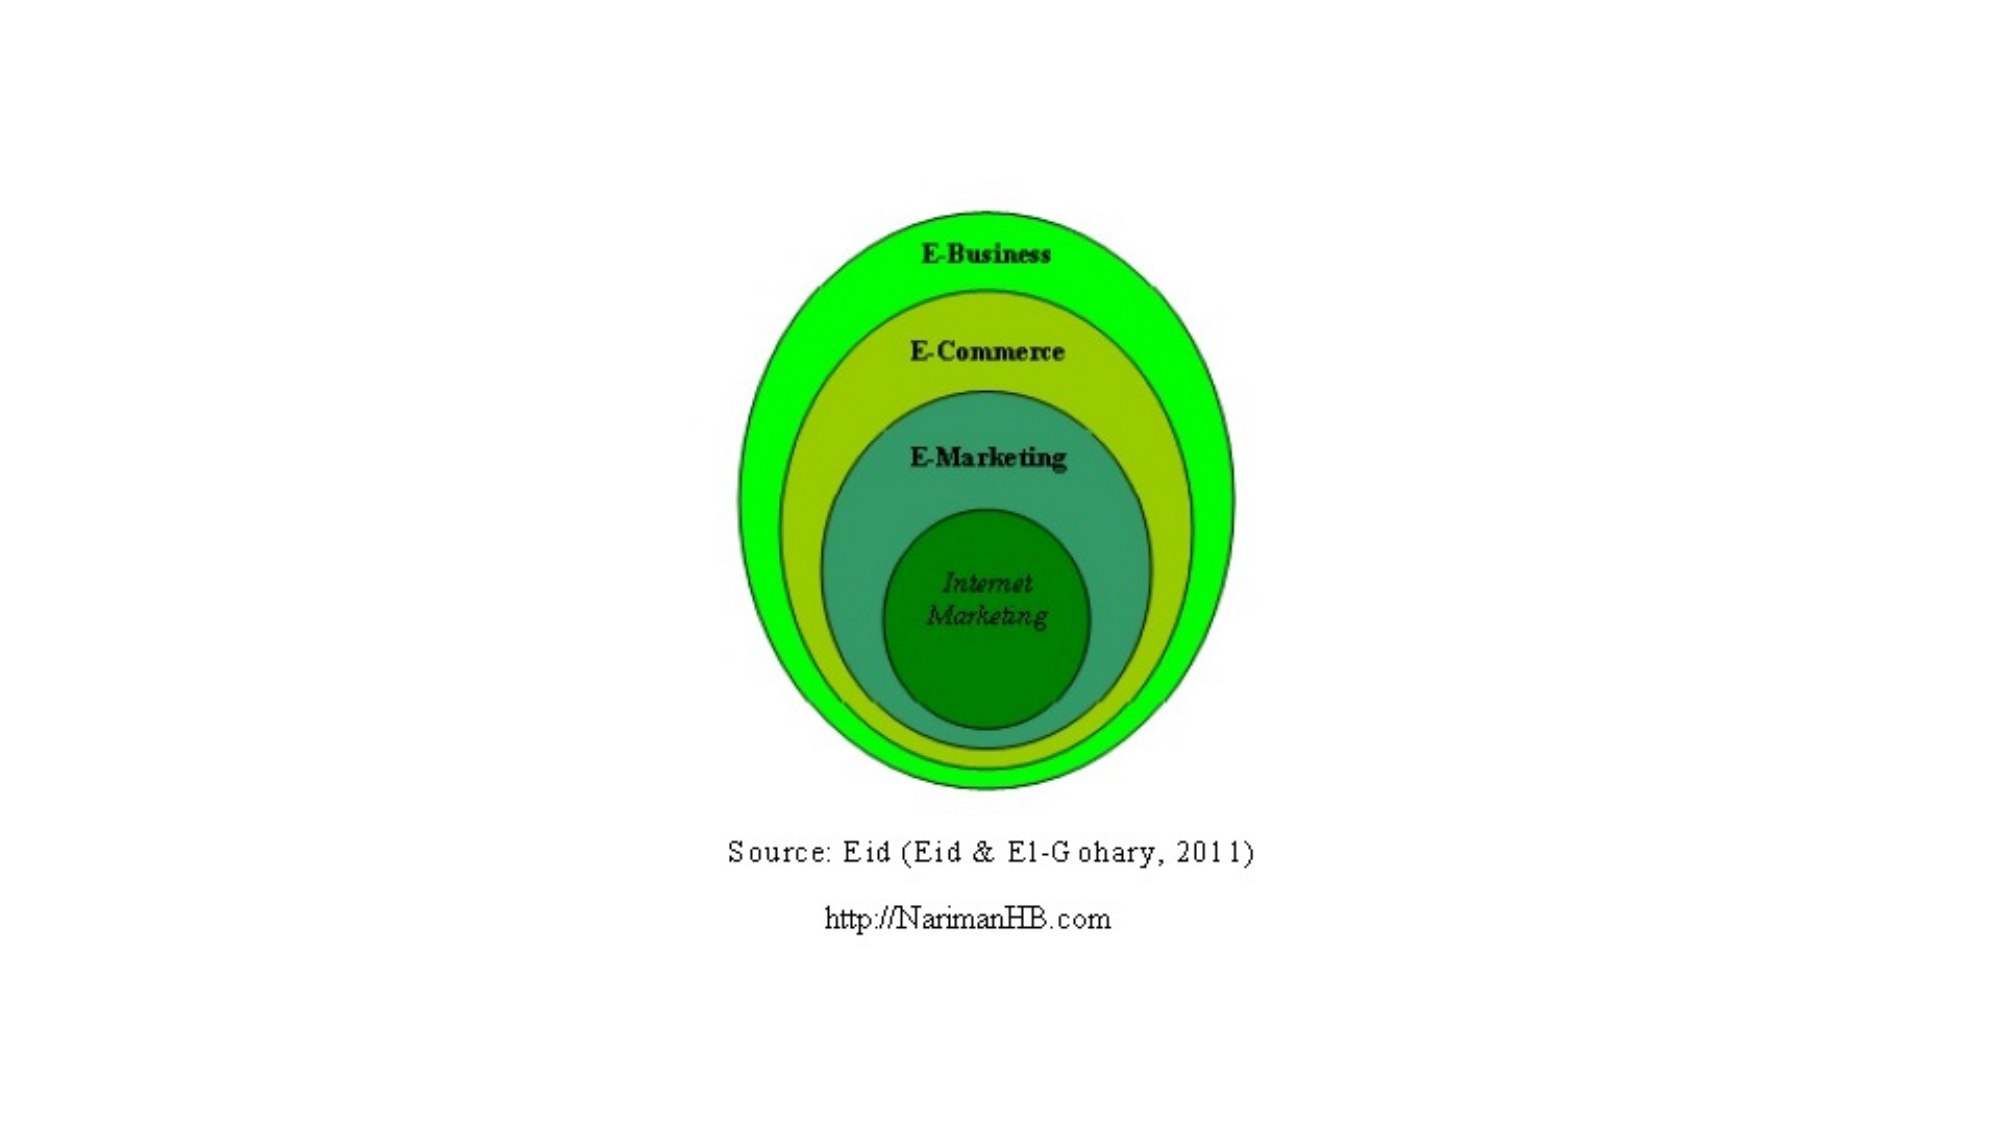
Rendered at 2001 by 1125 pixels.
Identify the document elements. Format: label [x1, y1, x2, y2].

picture [655, 149, 1345, 975]
